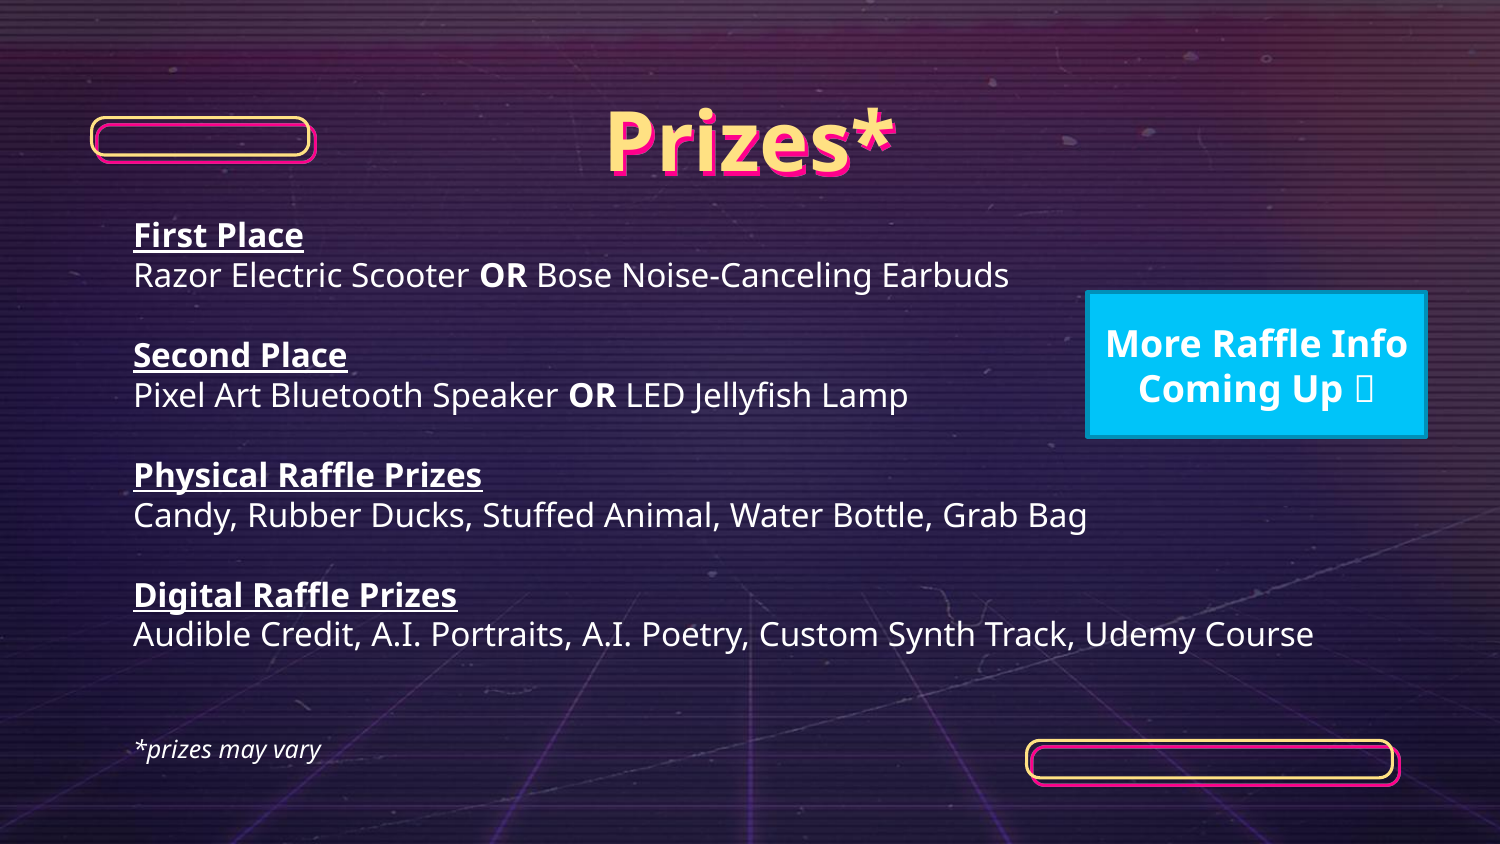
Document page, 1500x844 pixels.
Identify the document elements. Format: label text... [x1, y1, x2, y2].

text_box More Raffle Info Coming Up 🎫 [1085, 290, 1428, 439]
list First Place Razor Electric Scooter OR Bose Noise-Canceling Earbuds Second Place Pixel Art Bluetooth Speaker OR LED Jellyfish Lamp Physical Raffle Prizes Candy, Rubber Ducks, Stuffed Animal, Water Bottle, Grab Bag Digital Raffle Prizes Audible Credit, A.I. Portraits, A.I. Poetry, Custom Synth Track, Udemy Course *prizes may vary [118, 199, 1382, 760]
title Prizes* [118, 72, 1382, 167]
picture [0, 0, 1500, 844]
